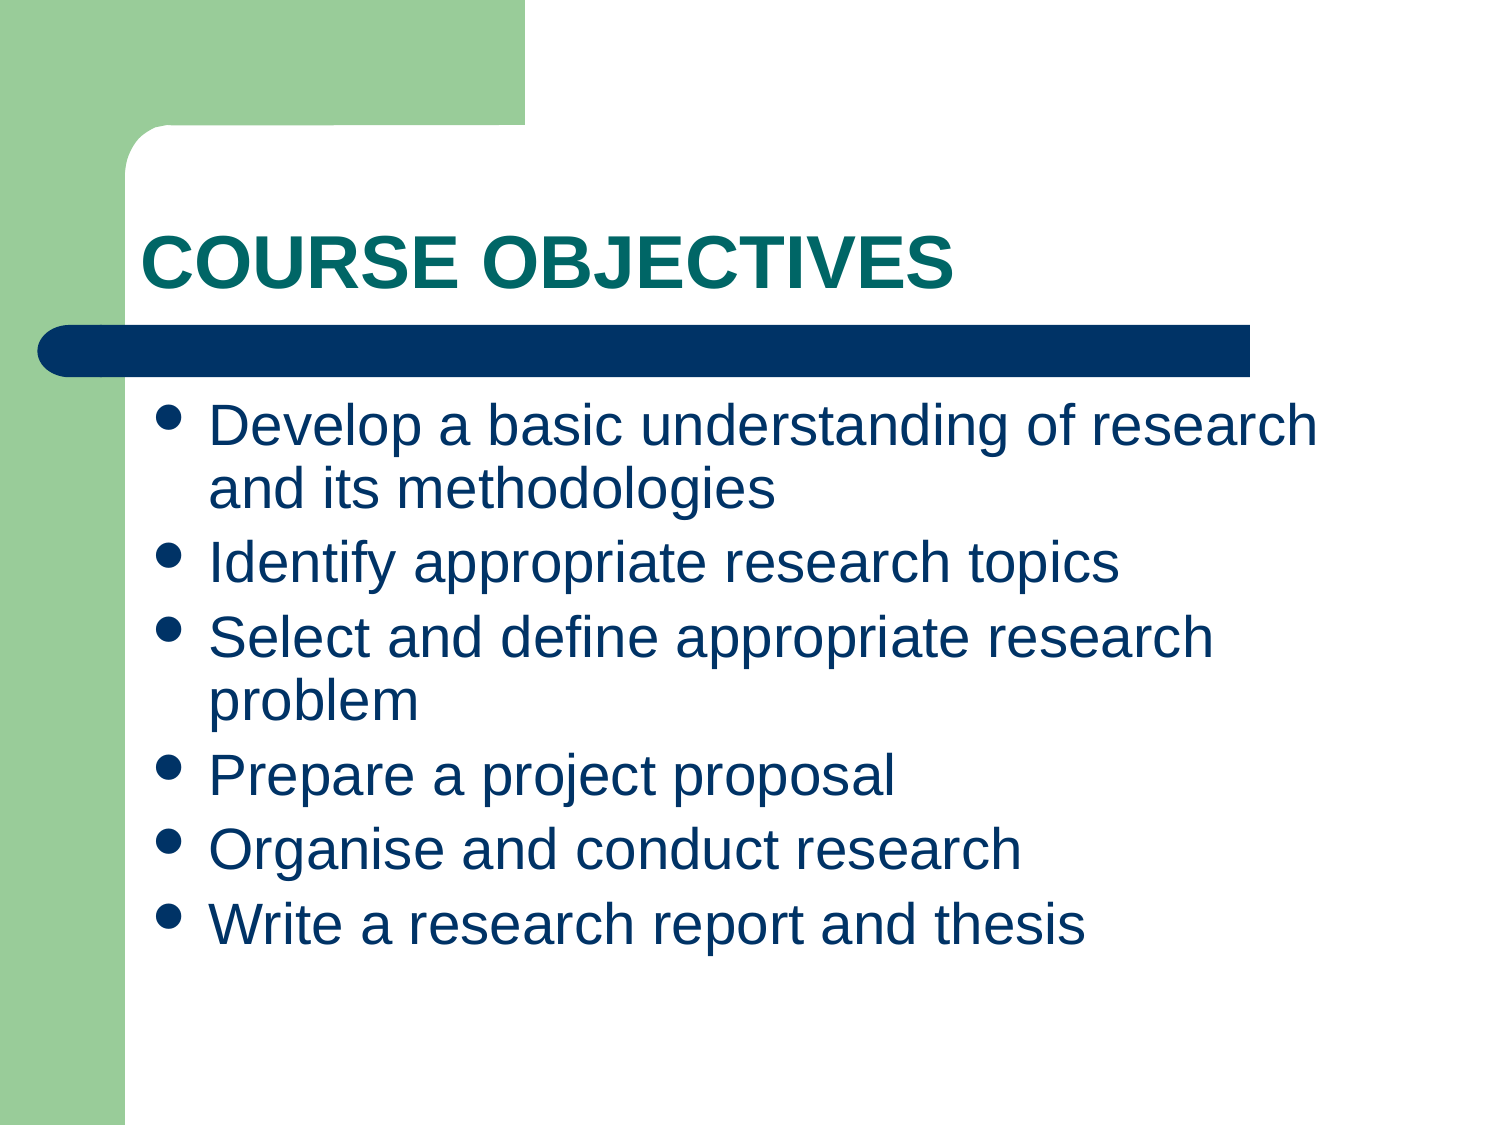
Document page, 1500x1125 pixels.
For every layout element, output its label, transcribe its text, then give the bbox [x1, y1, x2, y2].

list Develop a basic understanding of research and its methodologies Identify appropriate research topics Select and define appropriate research problem Prepare a project proposal Organise and conduct research Write a research report and thesis [137, 387, 1400, 999]
title COURSE OBJECTIVES [124, 124, 1426, 313]
